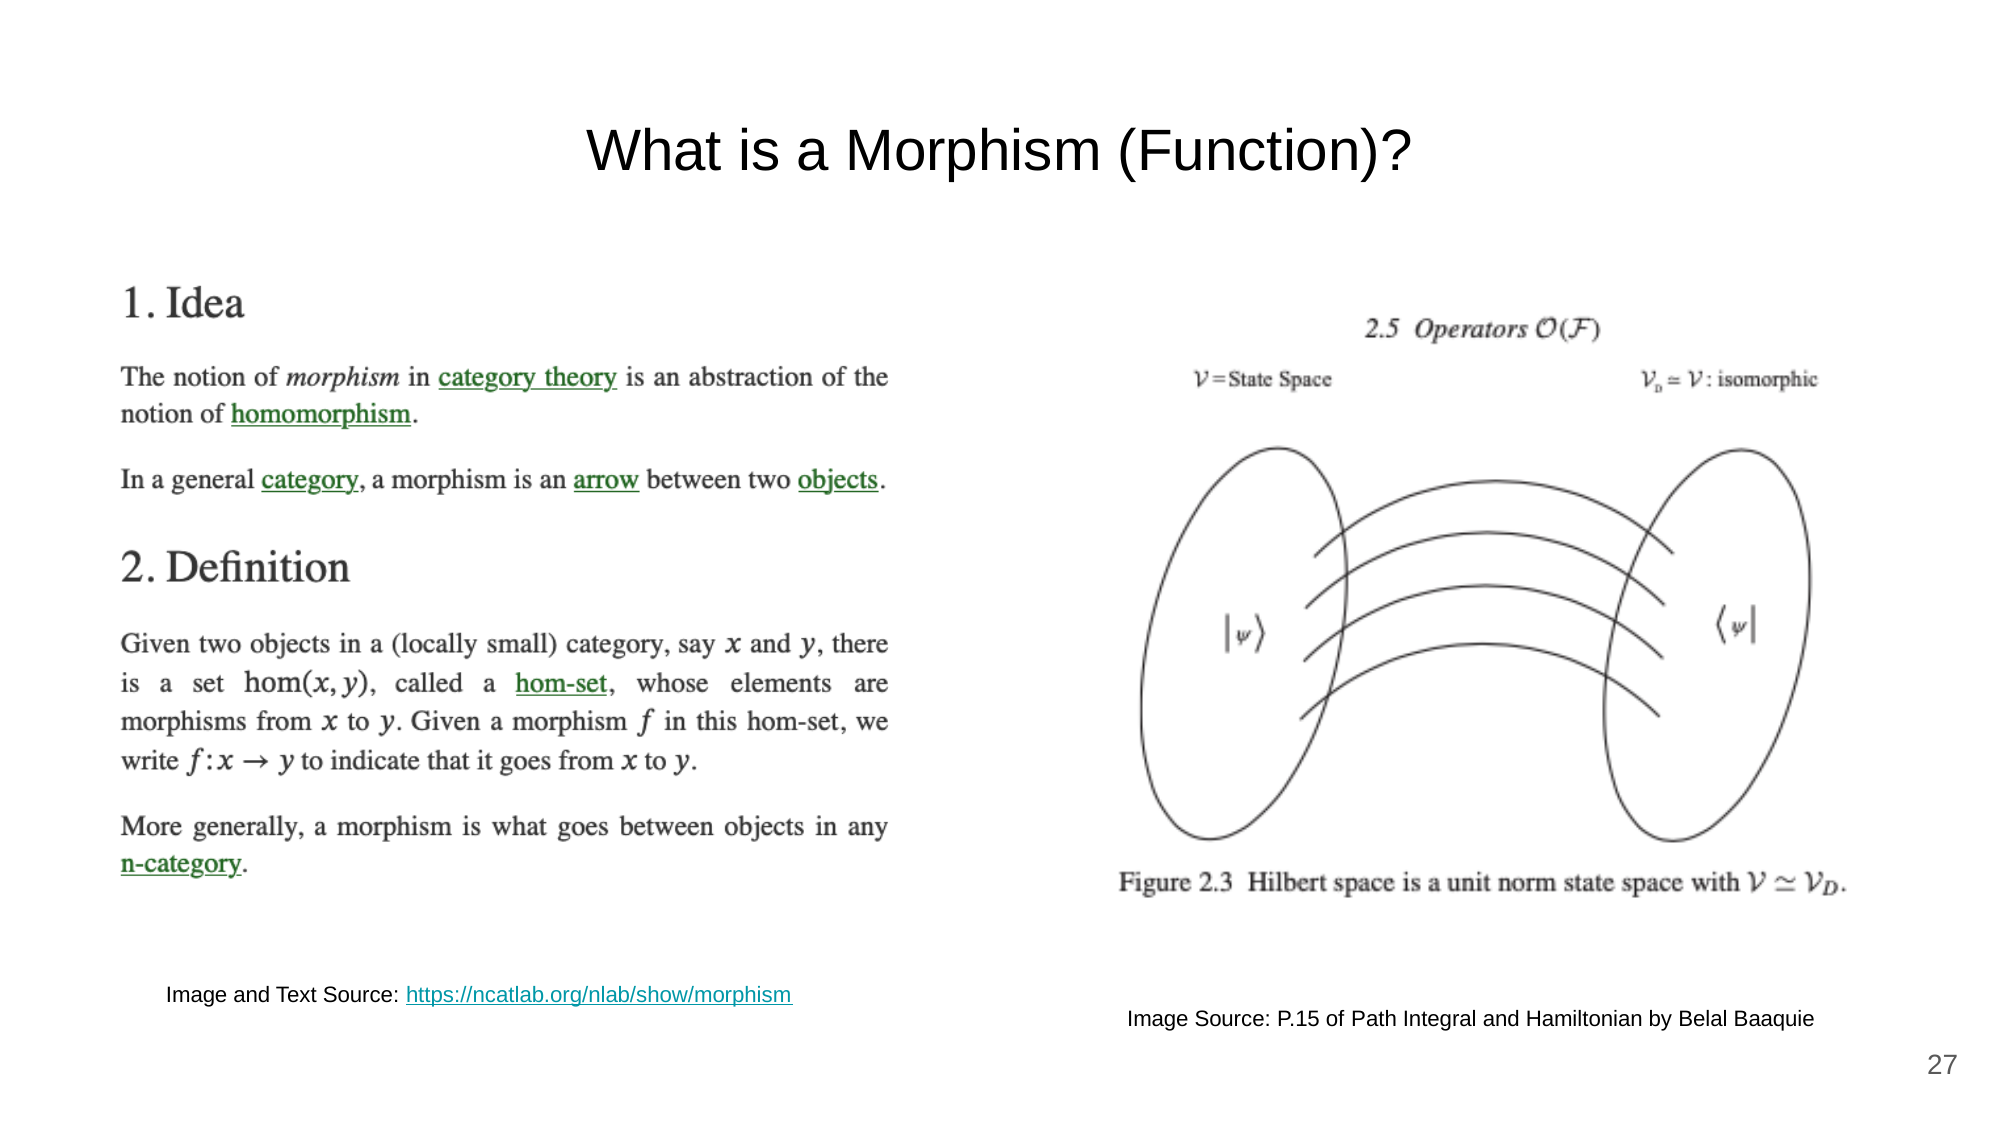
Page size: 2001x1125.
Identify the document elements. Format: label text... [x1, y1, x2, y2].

slide_number 27 [1853, 1019, 1974, 1106]
picture [100, 265, 910, 902]
text_box Image and Text Source: https://ncatlab.org/nlab/show/morphism [151, 972, 808, 1015]
title What is a Morphism (Function)? [68, 97, 1932, 223]
picture [1090, 285, 1900, 934]
text_box Image Source: P.15 of Path Integral and Hamiltonian by Belal Baaquie [1112, 996, 1831, 1038]
